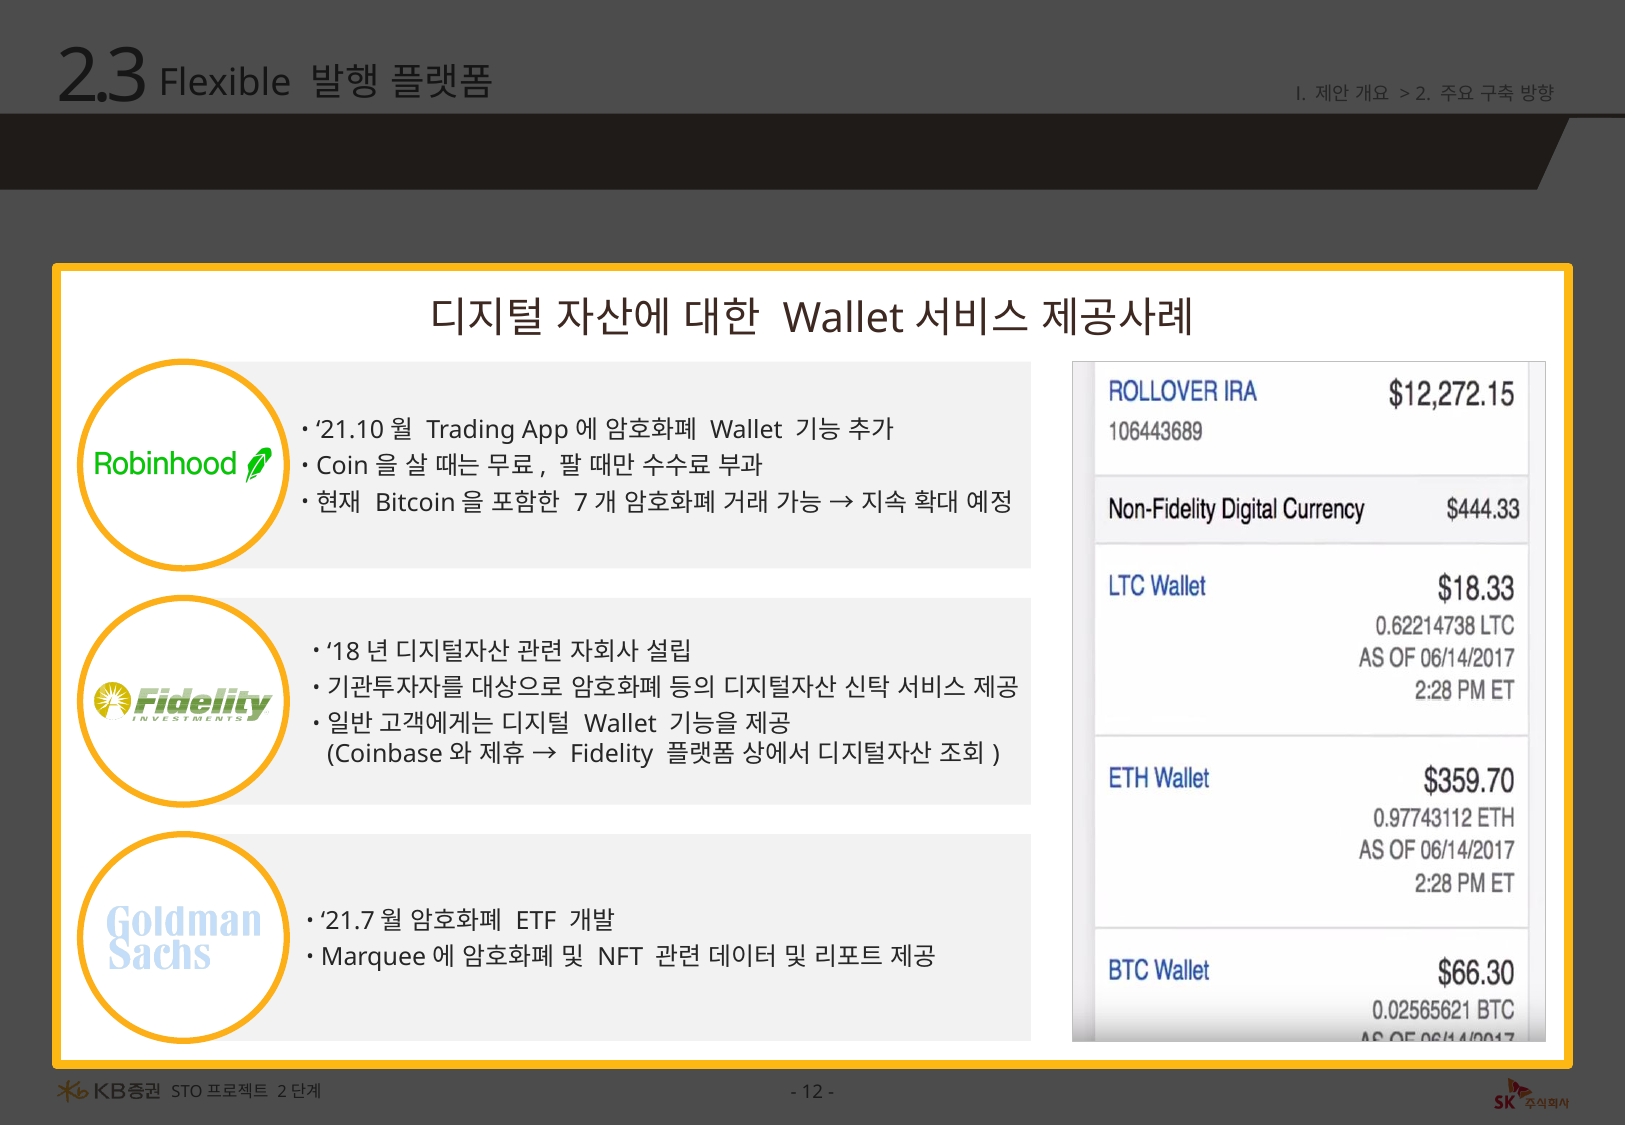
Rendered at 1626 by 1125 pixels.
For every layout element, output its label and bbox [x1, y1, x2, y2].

picture [94, 444, 273, 486]
picture [1072, 361, 1546, 1042]
picture [106, 886, 261, 989]
text_box [56, 267, 1569, 1065]
text_box [56, 40, 1546, 185]
text_box [0, 0, 1625, 1125]
picture [94, 682, 273, 721]
